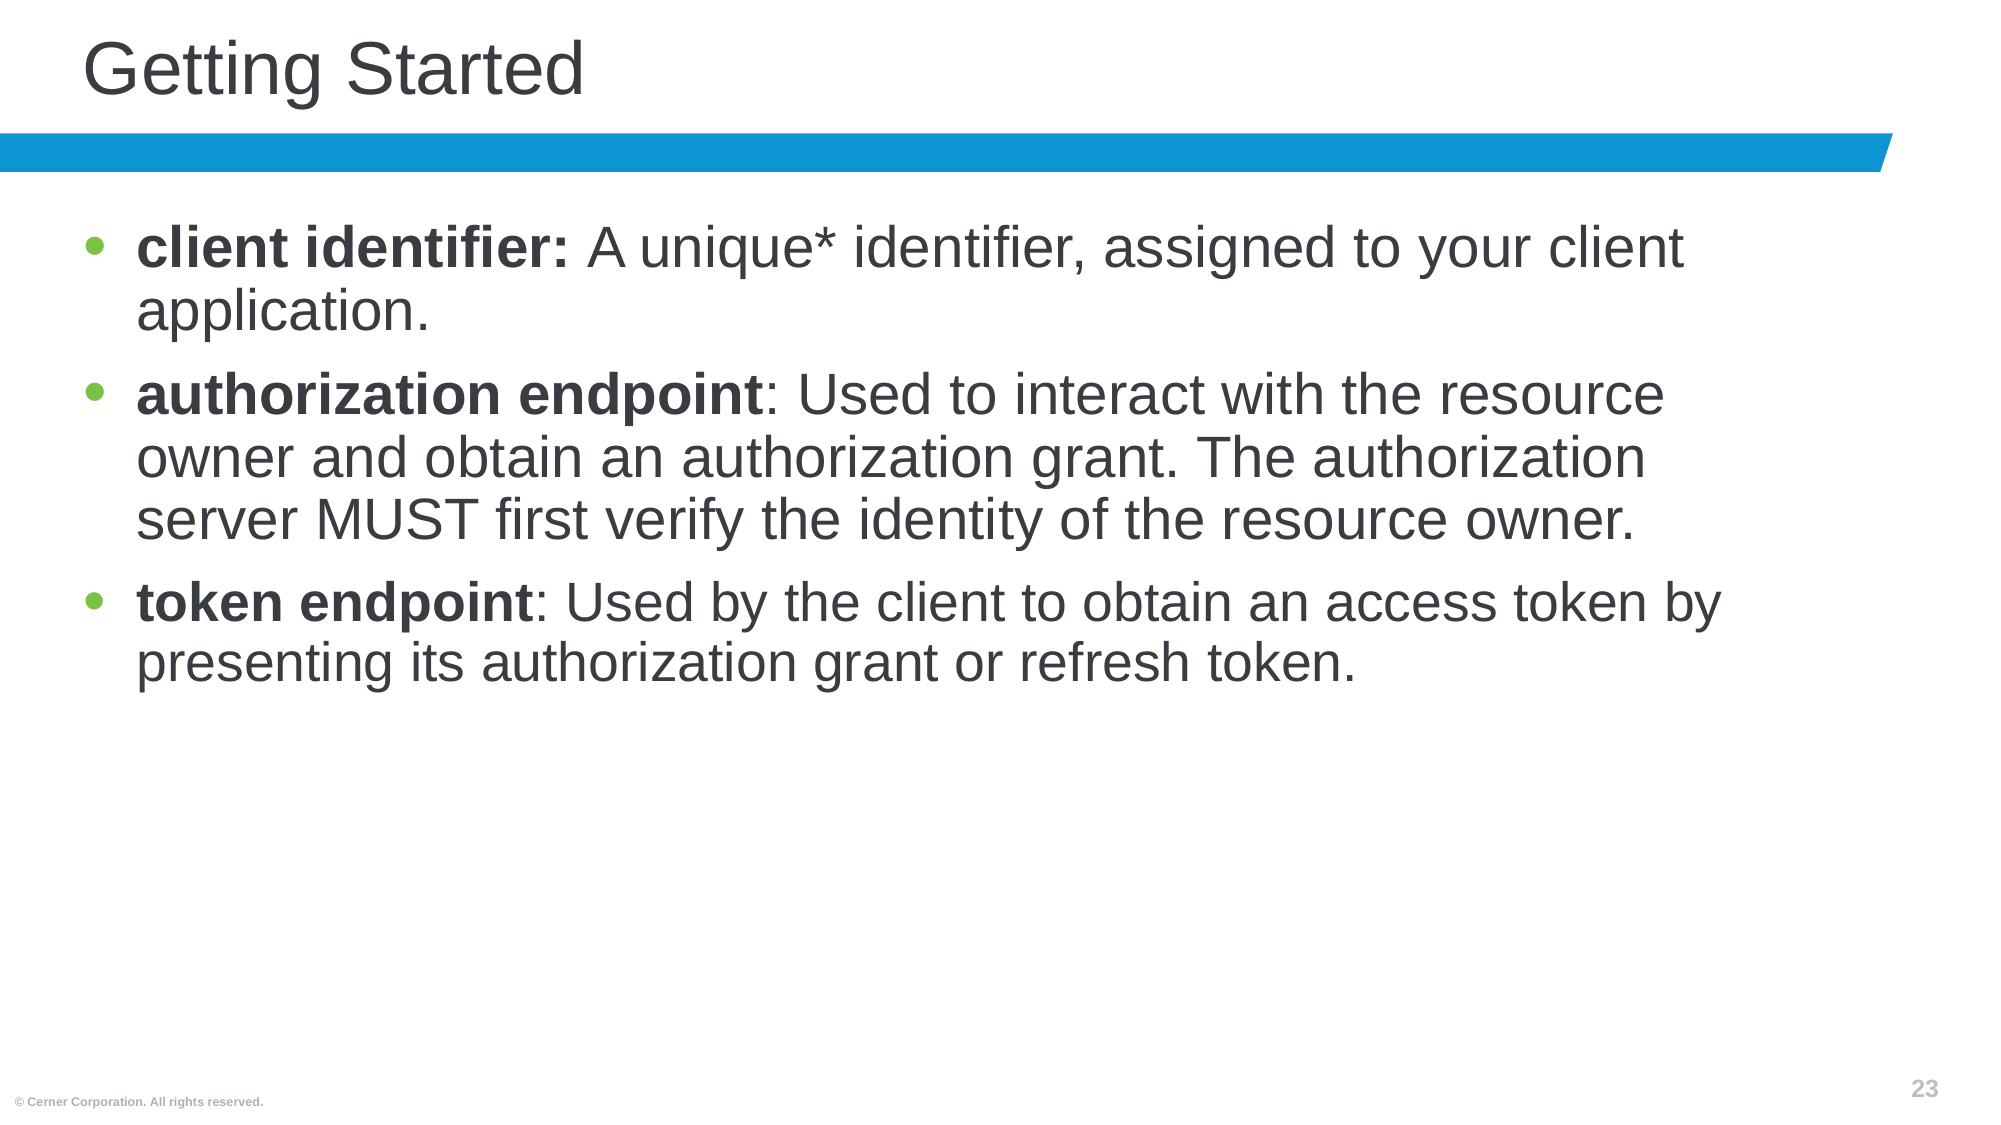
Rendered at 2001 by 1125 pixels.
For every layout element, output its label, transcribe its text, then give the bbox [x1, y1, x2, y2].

title Getting Started [67, 0, 1793, 142]
list client identifier: A unique* identifier, assigned to your client application. authorization endpoint: Used to interact with the resource owner and obtain an authorization grant. The authorization server MUST first verify the identity of the resource owner. token endpoint: Used by the client to obtain an access token by presenting its authorization grant or refresh token. [69, 210, 1794, 953]
